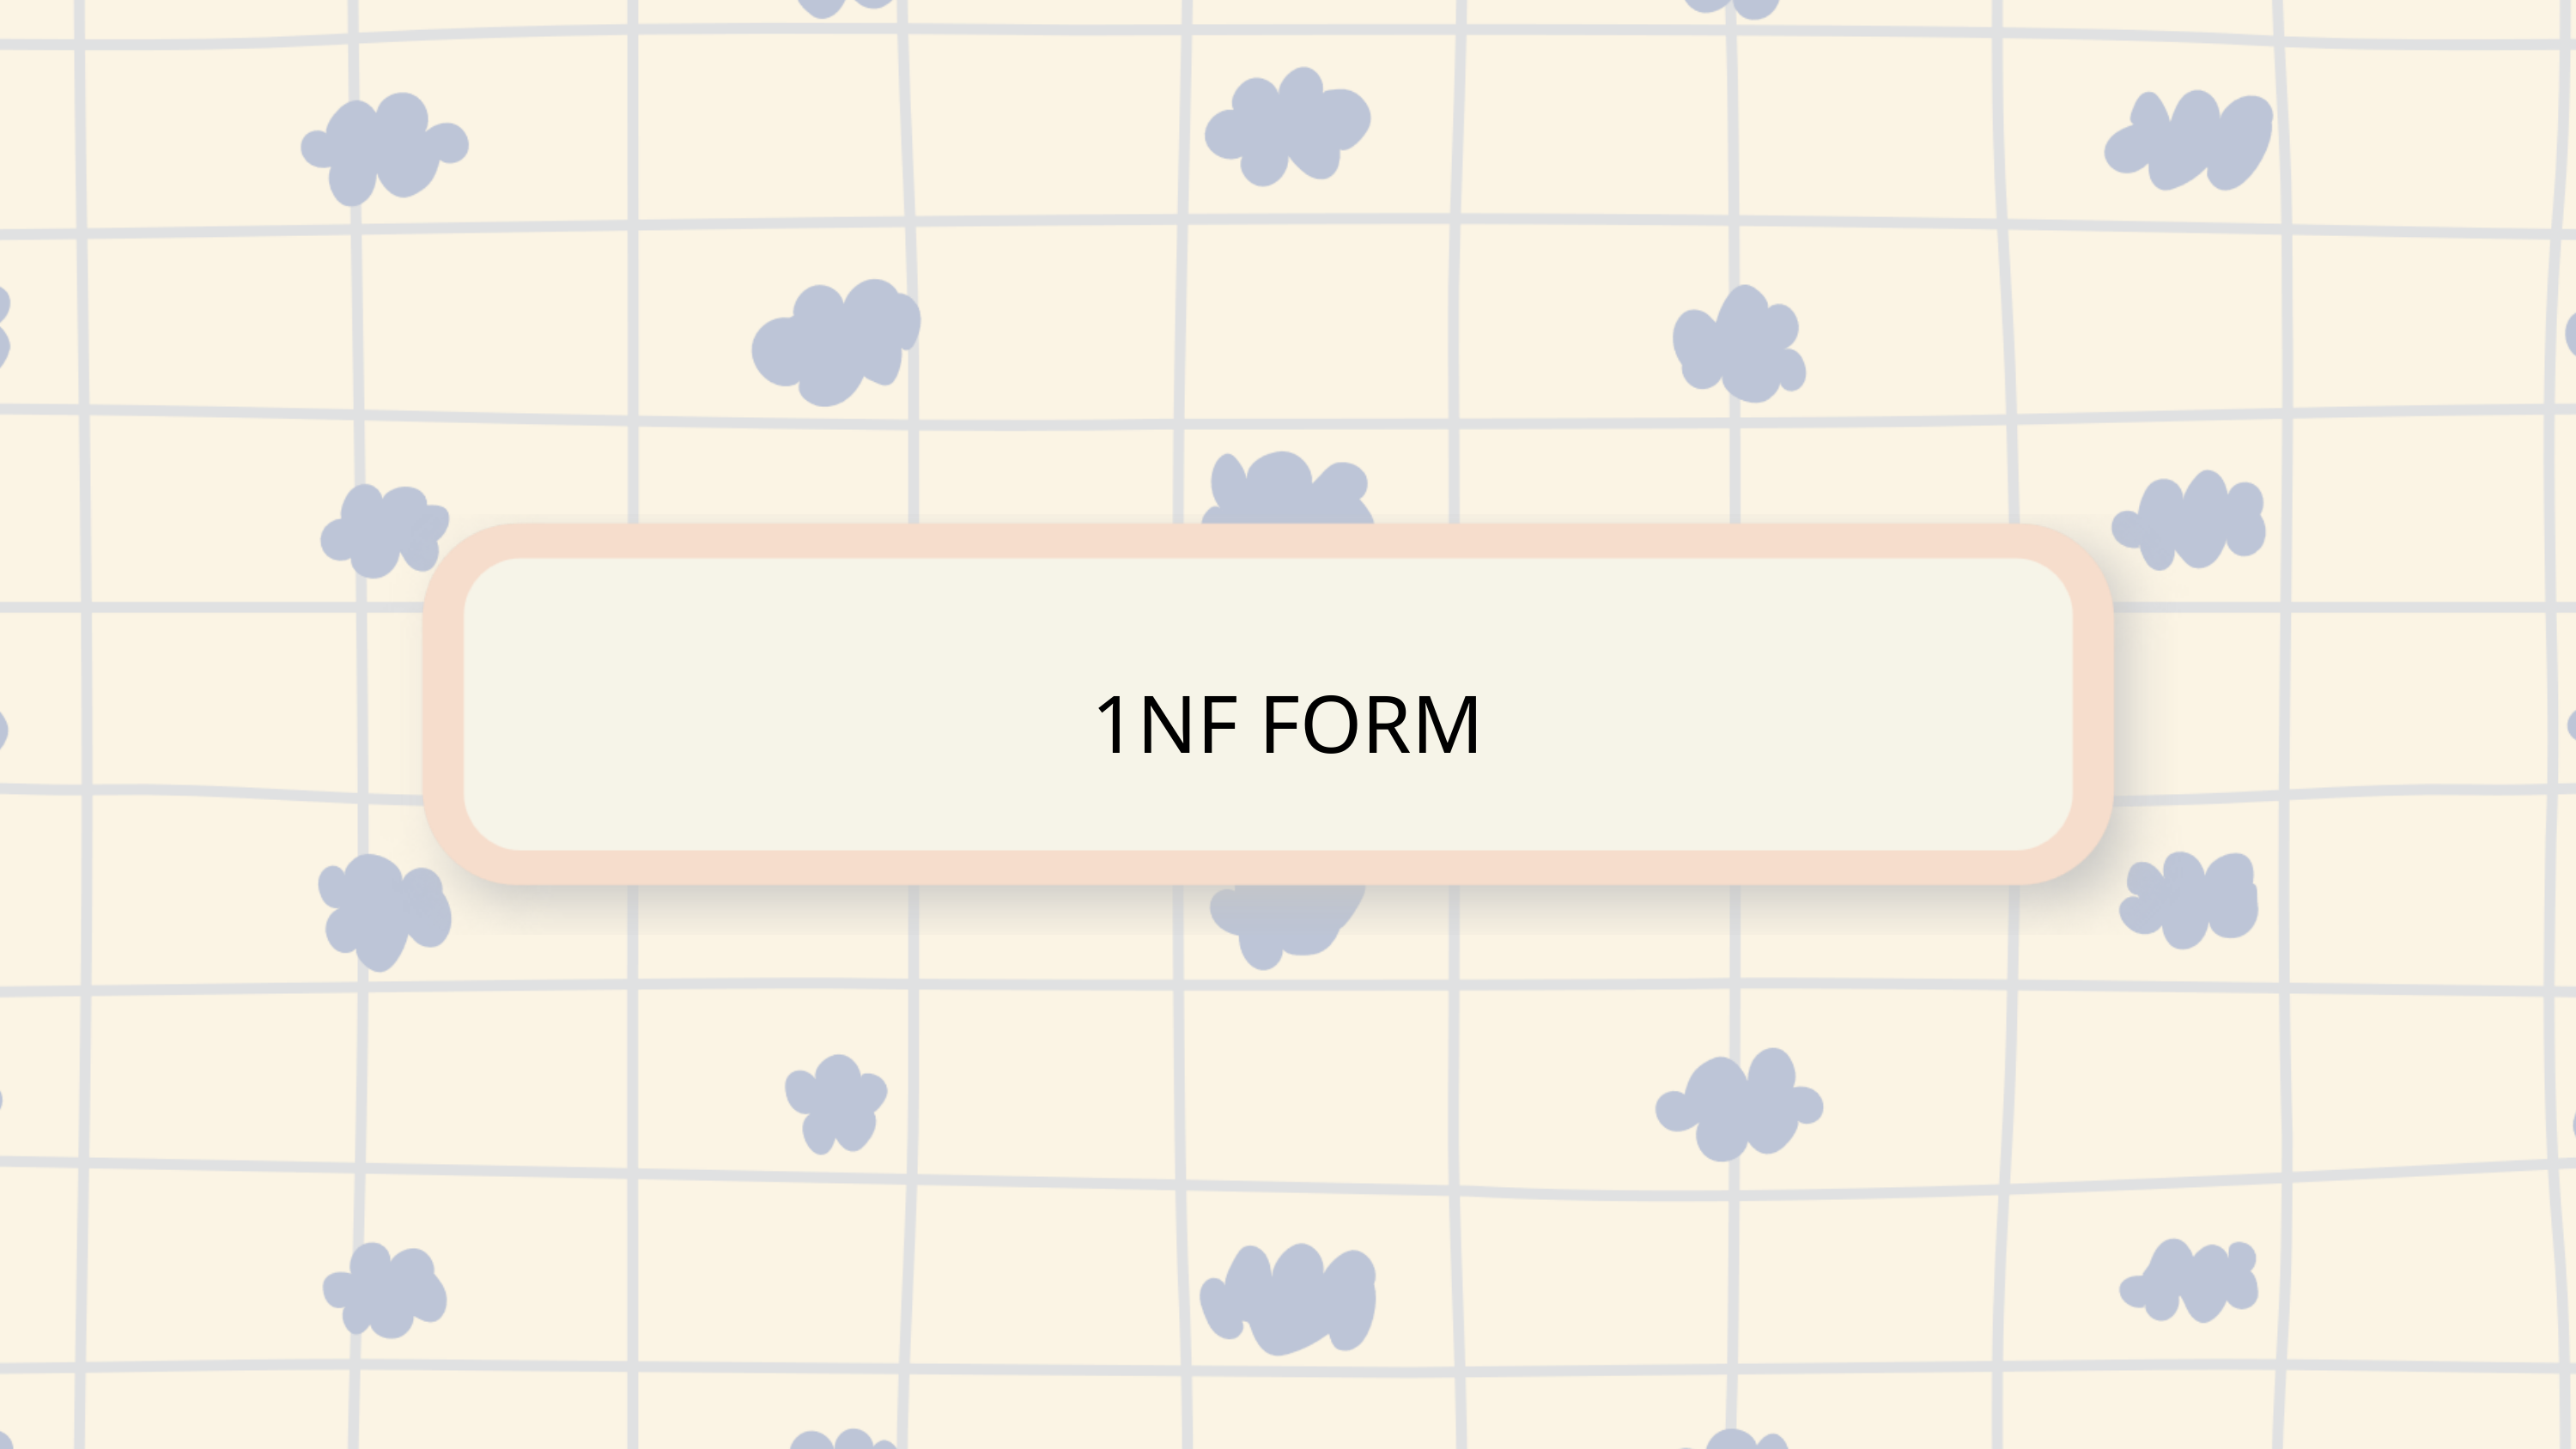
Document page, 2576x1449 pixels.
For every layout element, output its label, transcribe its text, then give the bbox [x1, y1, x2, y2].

text_box [283, 514, 2292, 935]
text_box 1NF FORM [722, 658, 1854, 770]
text_box [0, 0, 2576, 1449]
